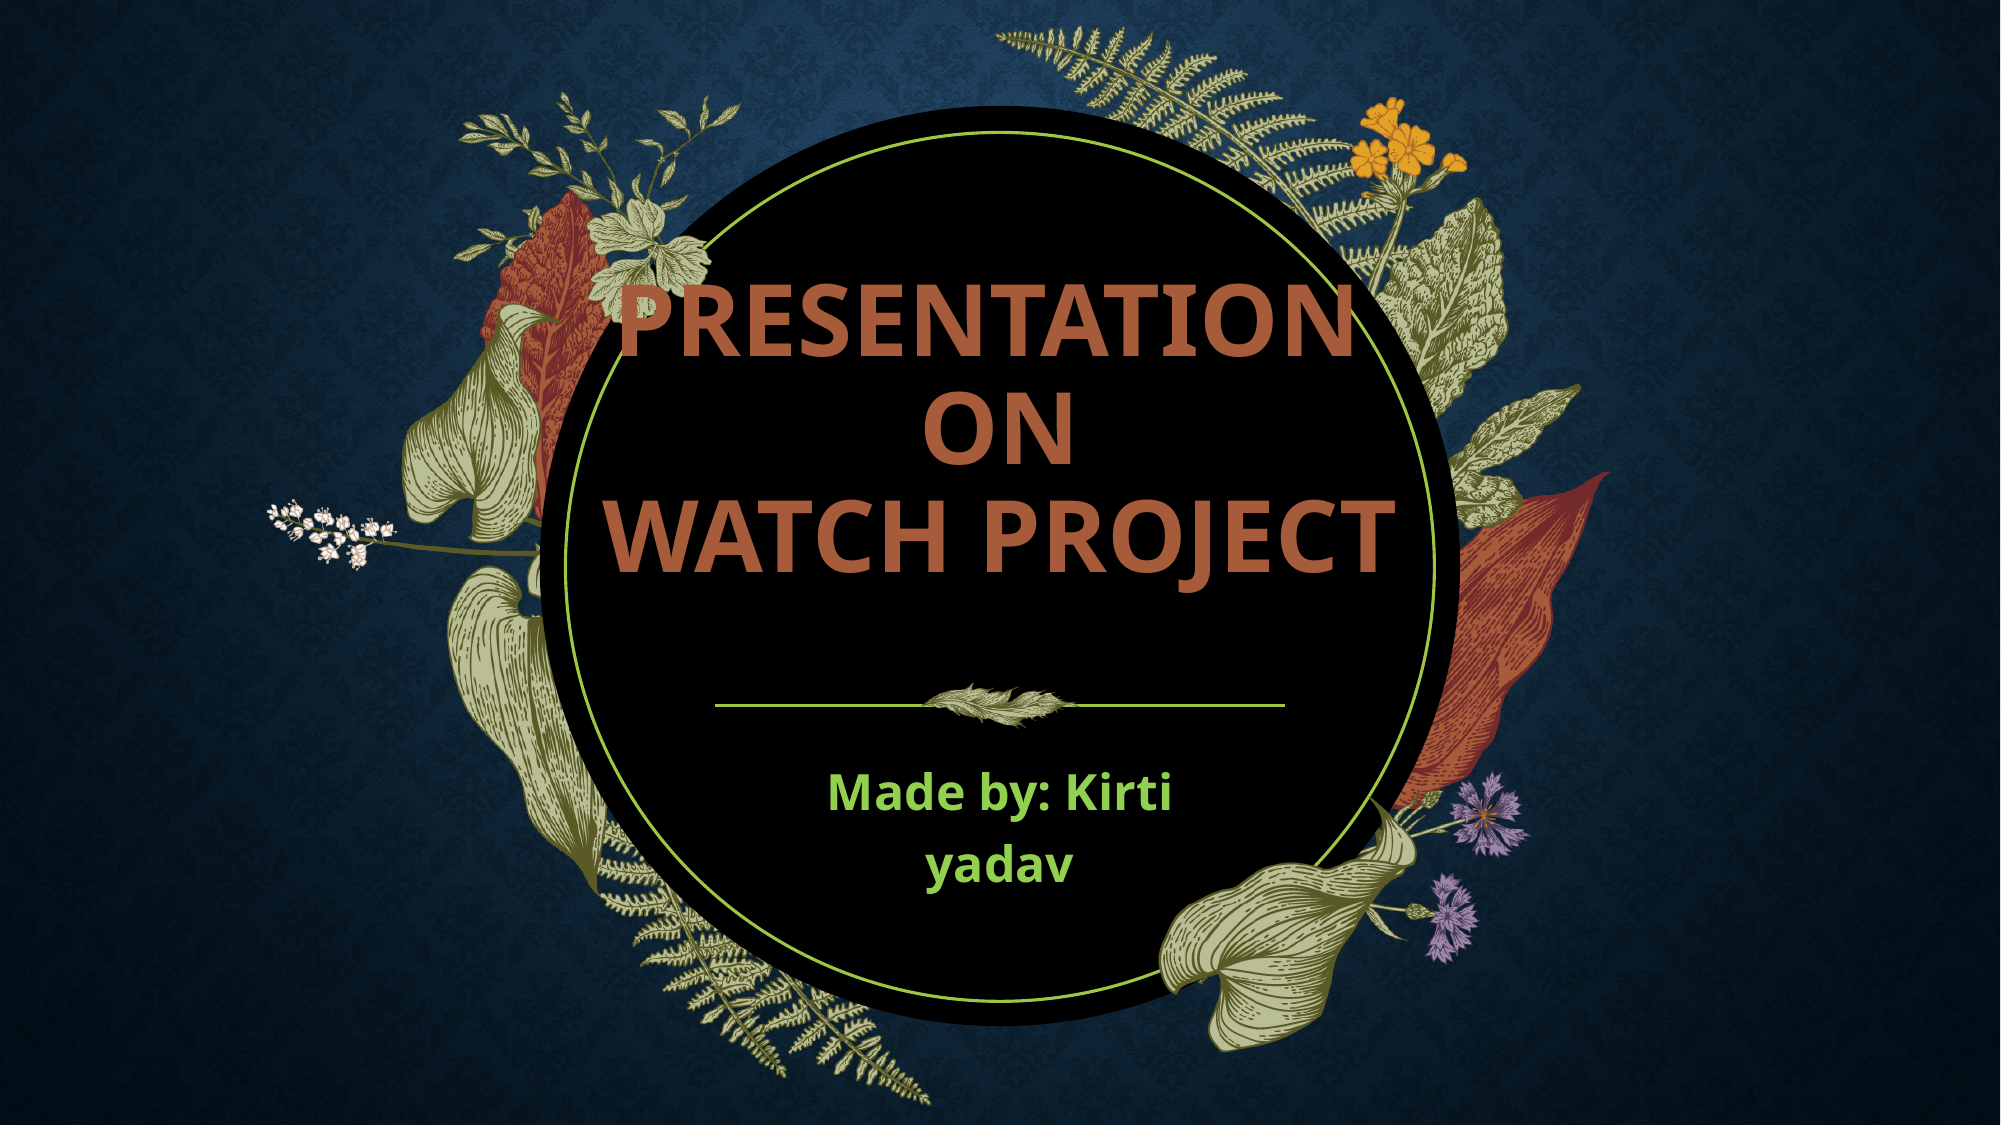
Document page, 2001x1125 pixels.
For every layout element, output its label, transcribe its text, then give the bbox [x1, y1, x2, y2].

title Presentation on Watch Project [451, 162, 1549, 602]
subtitle Made by: Kirti yadav [754, 740, 1246, 900]
picture [248, 0, 1626, 1125]
